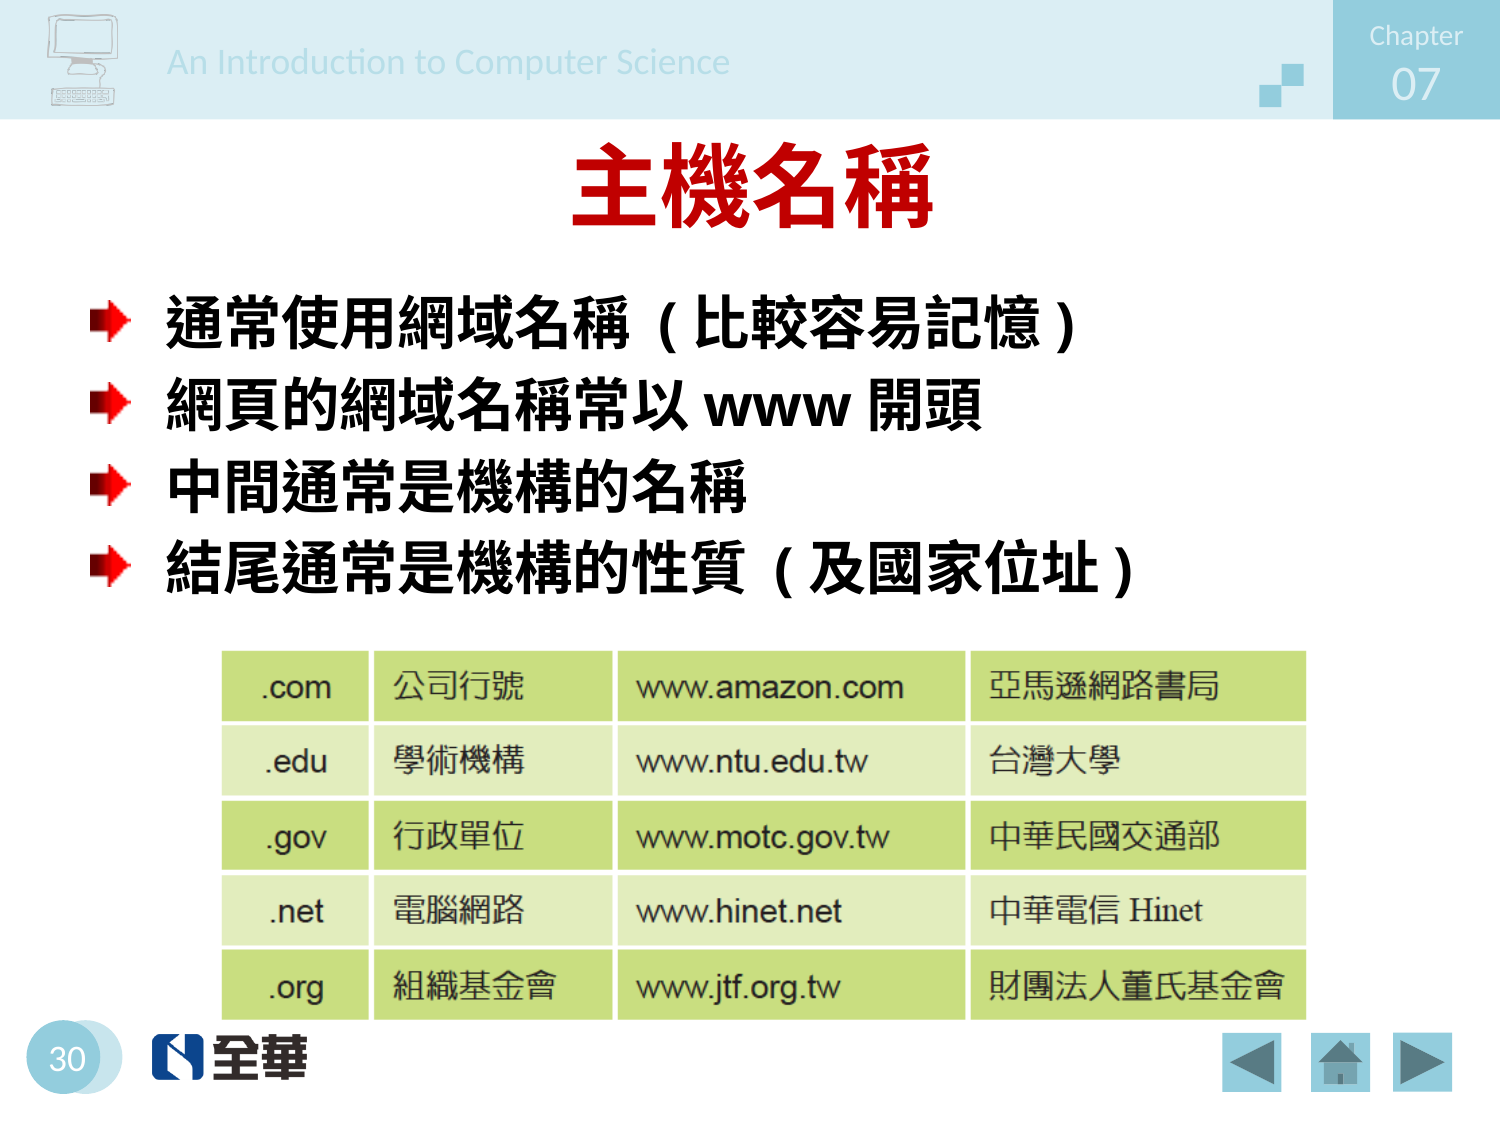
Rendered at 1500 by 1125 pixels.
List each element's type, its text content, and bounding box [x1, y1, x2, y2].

picture [90, 545, 131, 587]
picture [152, 1034, 307, 1080]
picture [218, 647, 1309, 1024]
list 通常使用網域名稱 (比較容易記憶) 網頁的網域名稱常以www開頭 中間通常是機構的名稱 結尾通常是機構的性質 (及國家位址) [75, 278, 1425, 1005]
picture [90, 300, 131, 342]
title 主機名稱 [76, 90, 1427, 278]
picture [90, 382, 131, 424]
picture [90, 464, 131, 506]
picture [47, 14, 118, 106]
